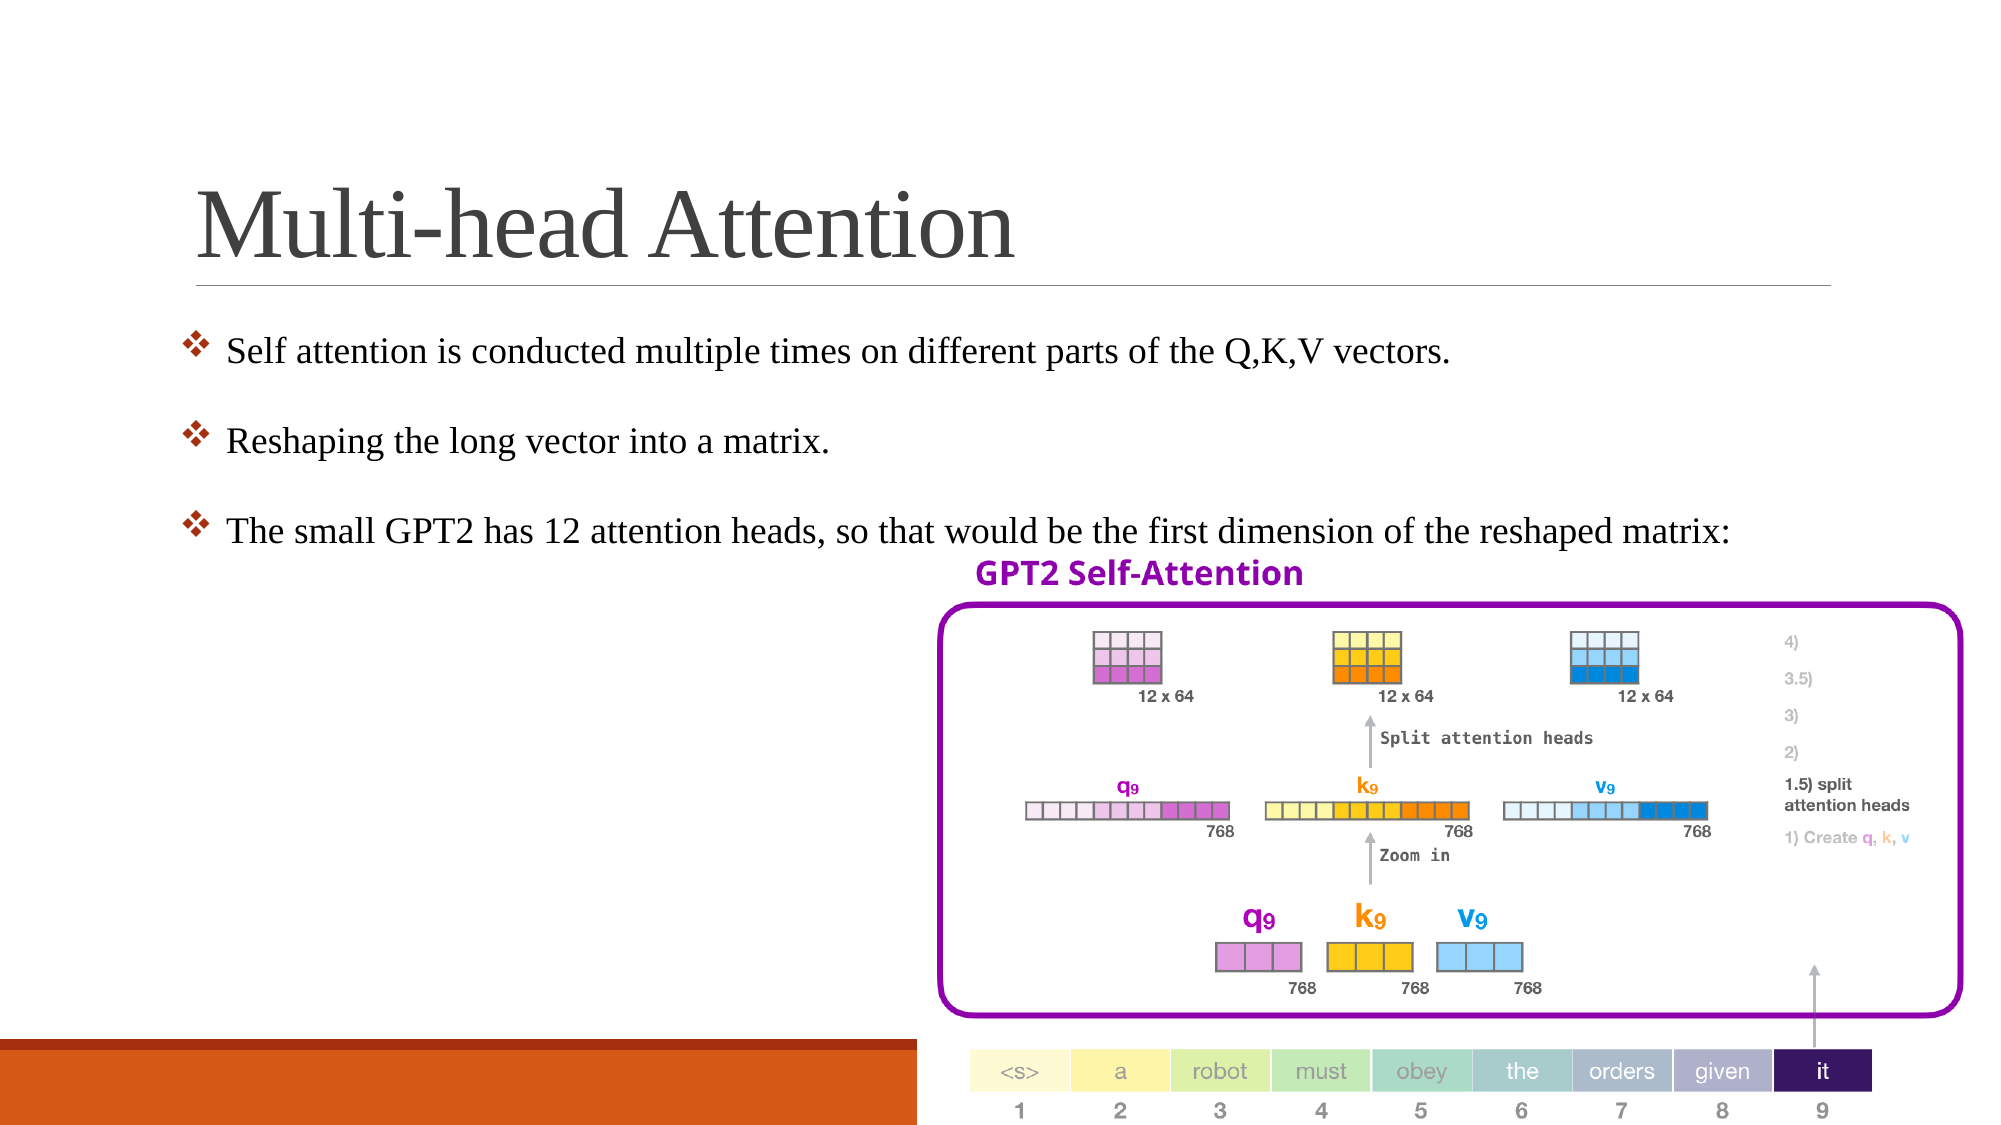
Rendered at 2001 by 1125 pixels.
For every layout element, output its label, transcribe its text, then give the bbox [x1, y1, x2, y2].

text_box Self attention is conducted multiple times on different parts of the Q,K,V vectors. Reshaping the long vector into a matrix. The small GPT2 has 12 attention heads, so that would be the first dimension of the reshaped matrix: [164, 318, 1830, 604]
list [916, 531, 2000, 1125]
title Multi-head Attention [180, 47, 1830, 285]
